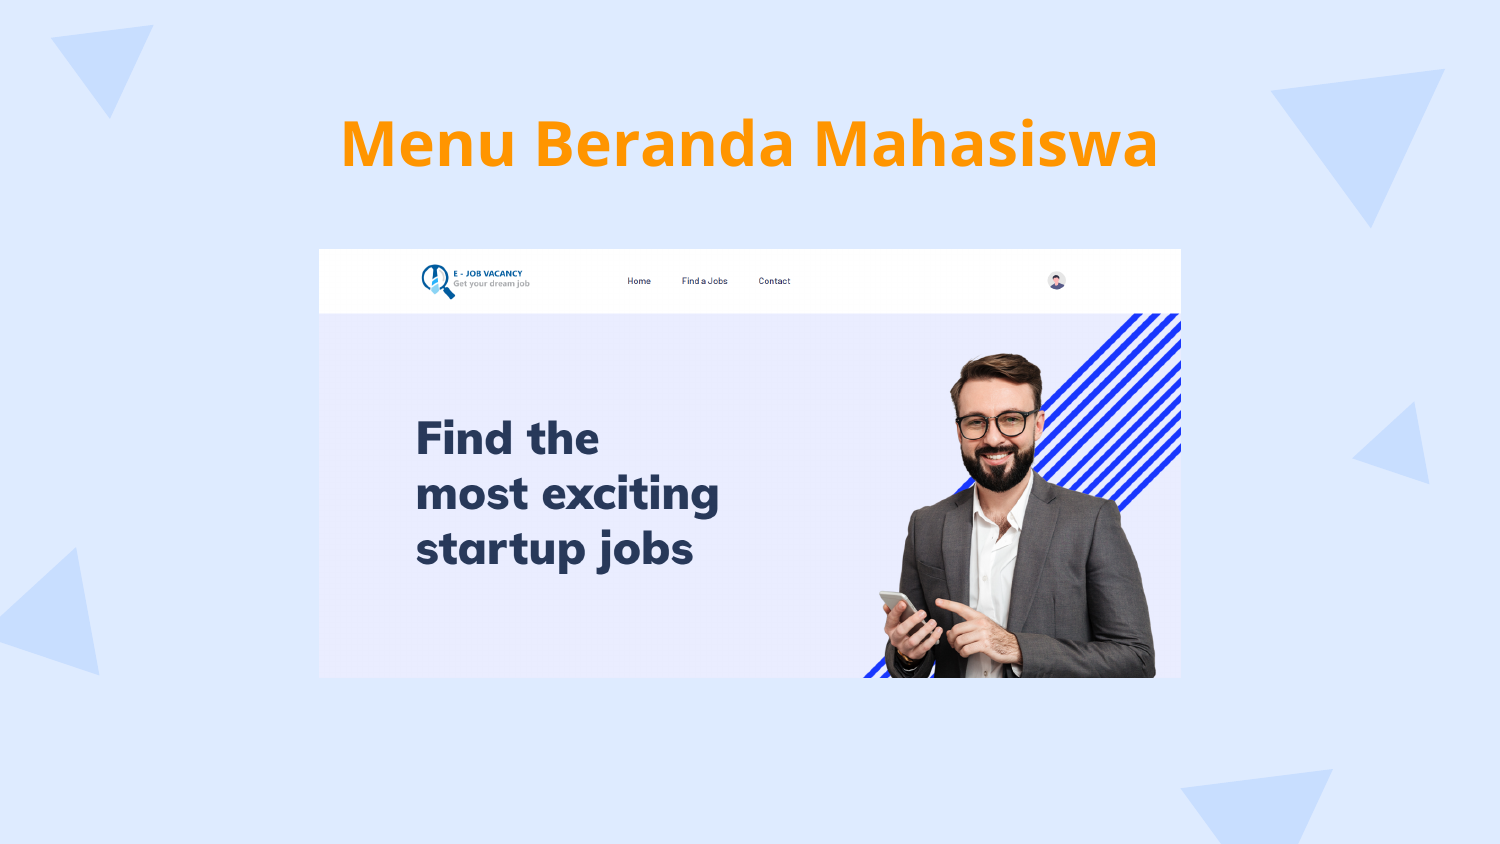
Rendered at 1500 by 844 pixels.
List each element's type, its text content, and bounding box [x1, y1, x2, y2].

picture [318, 249, 1181, 678]
title Menu Beranda Mahasiswa [116, 88, 1383, 182]
